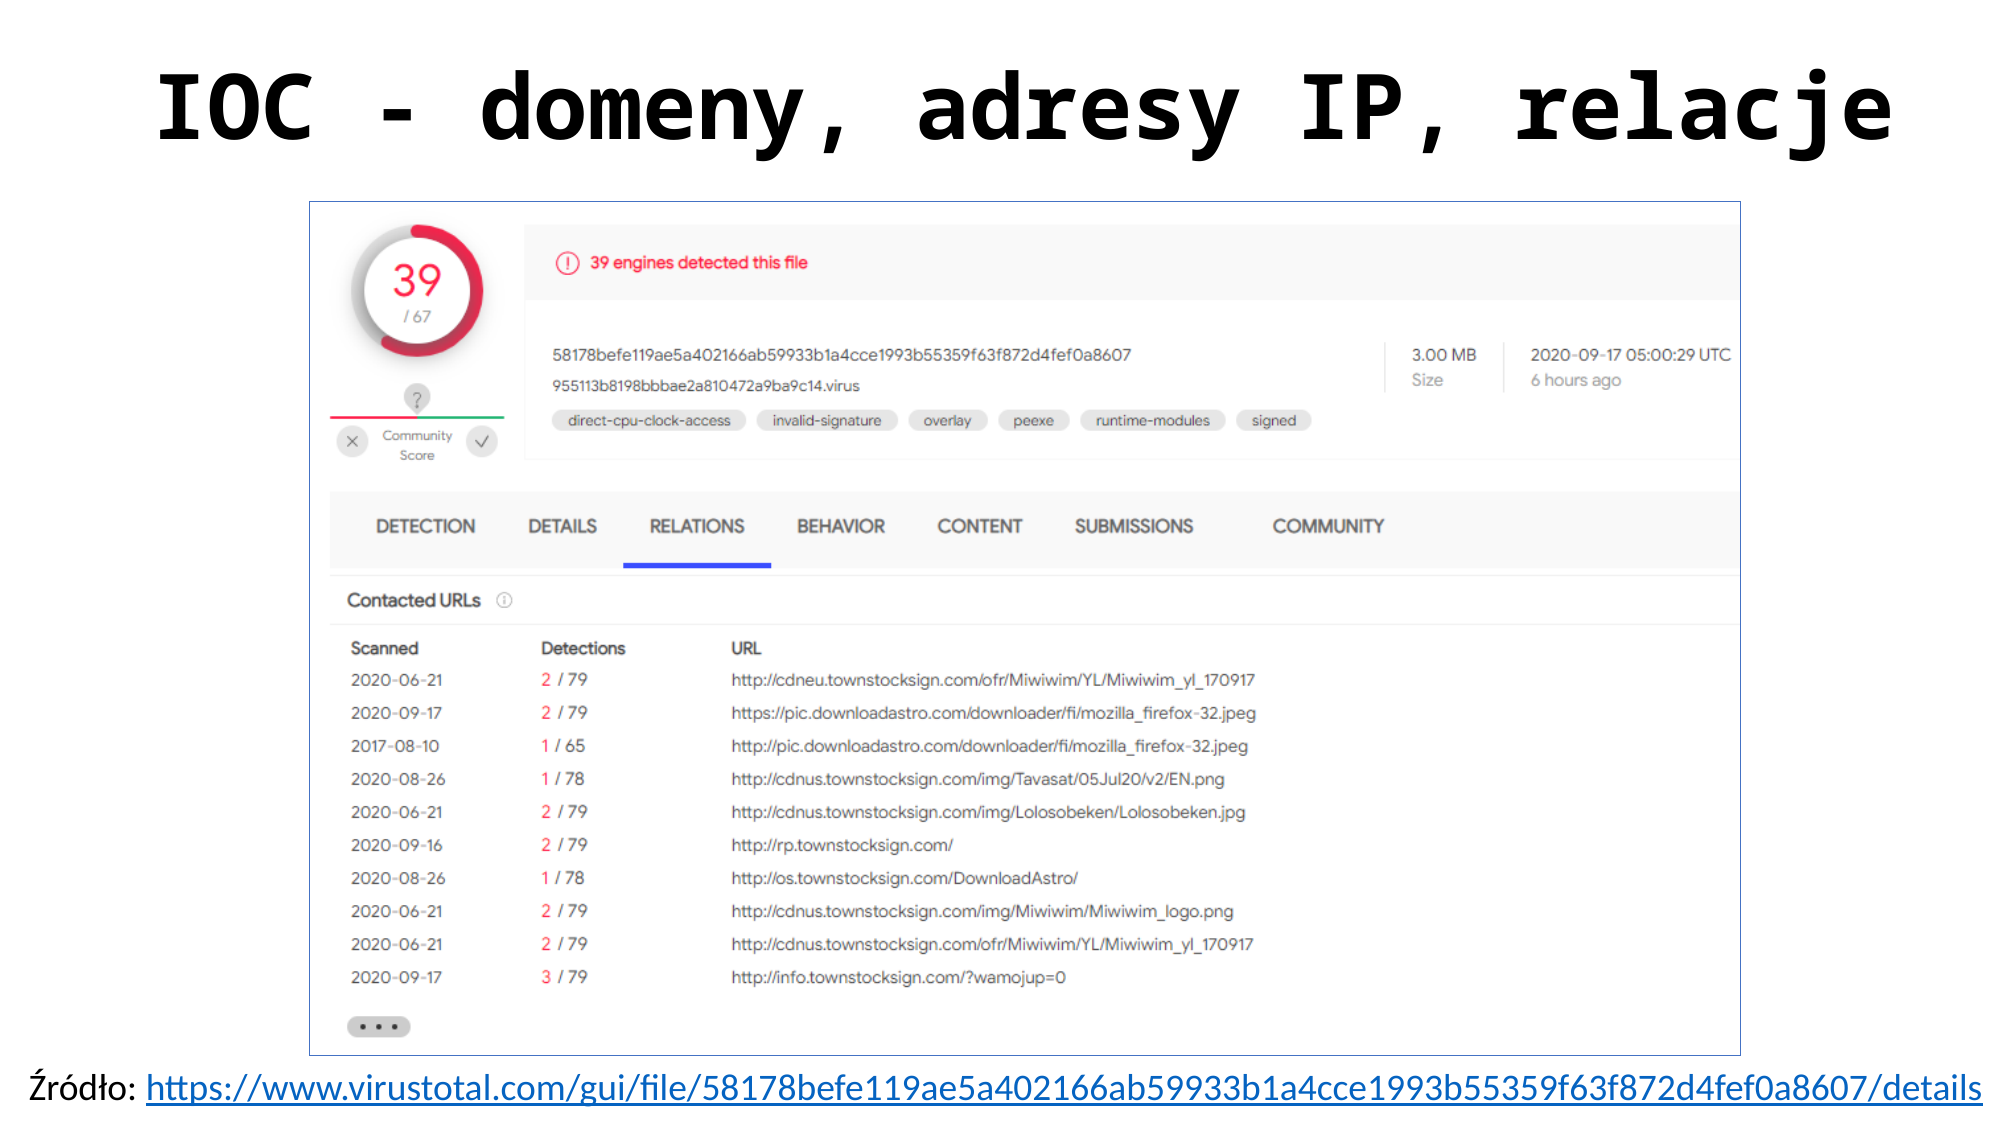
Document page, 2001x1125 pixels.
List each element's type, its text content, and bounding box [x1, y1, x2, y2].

text_box Źródło: https://www.virustotal.com/gui/file/58178befe119ae5a402166ab59933b1a4cce1993b55359f63f872d4fef0a8607/details [13, 1056, 2000, 1116]
picture [308, 201, 1741, 1056]
title IOC - domeny, adresy IP, relacje [125, 18, 1925, 202]
